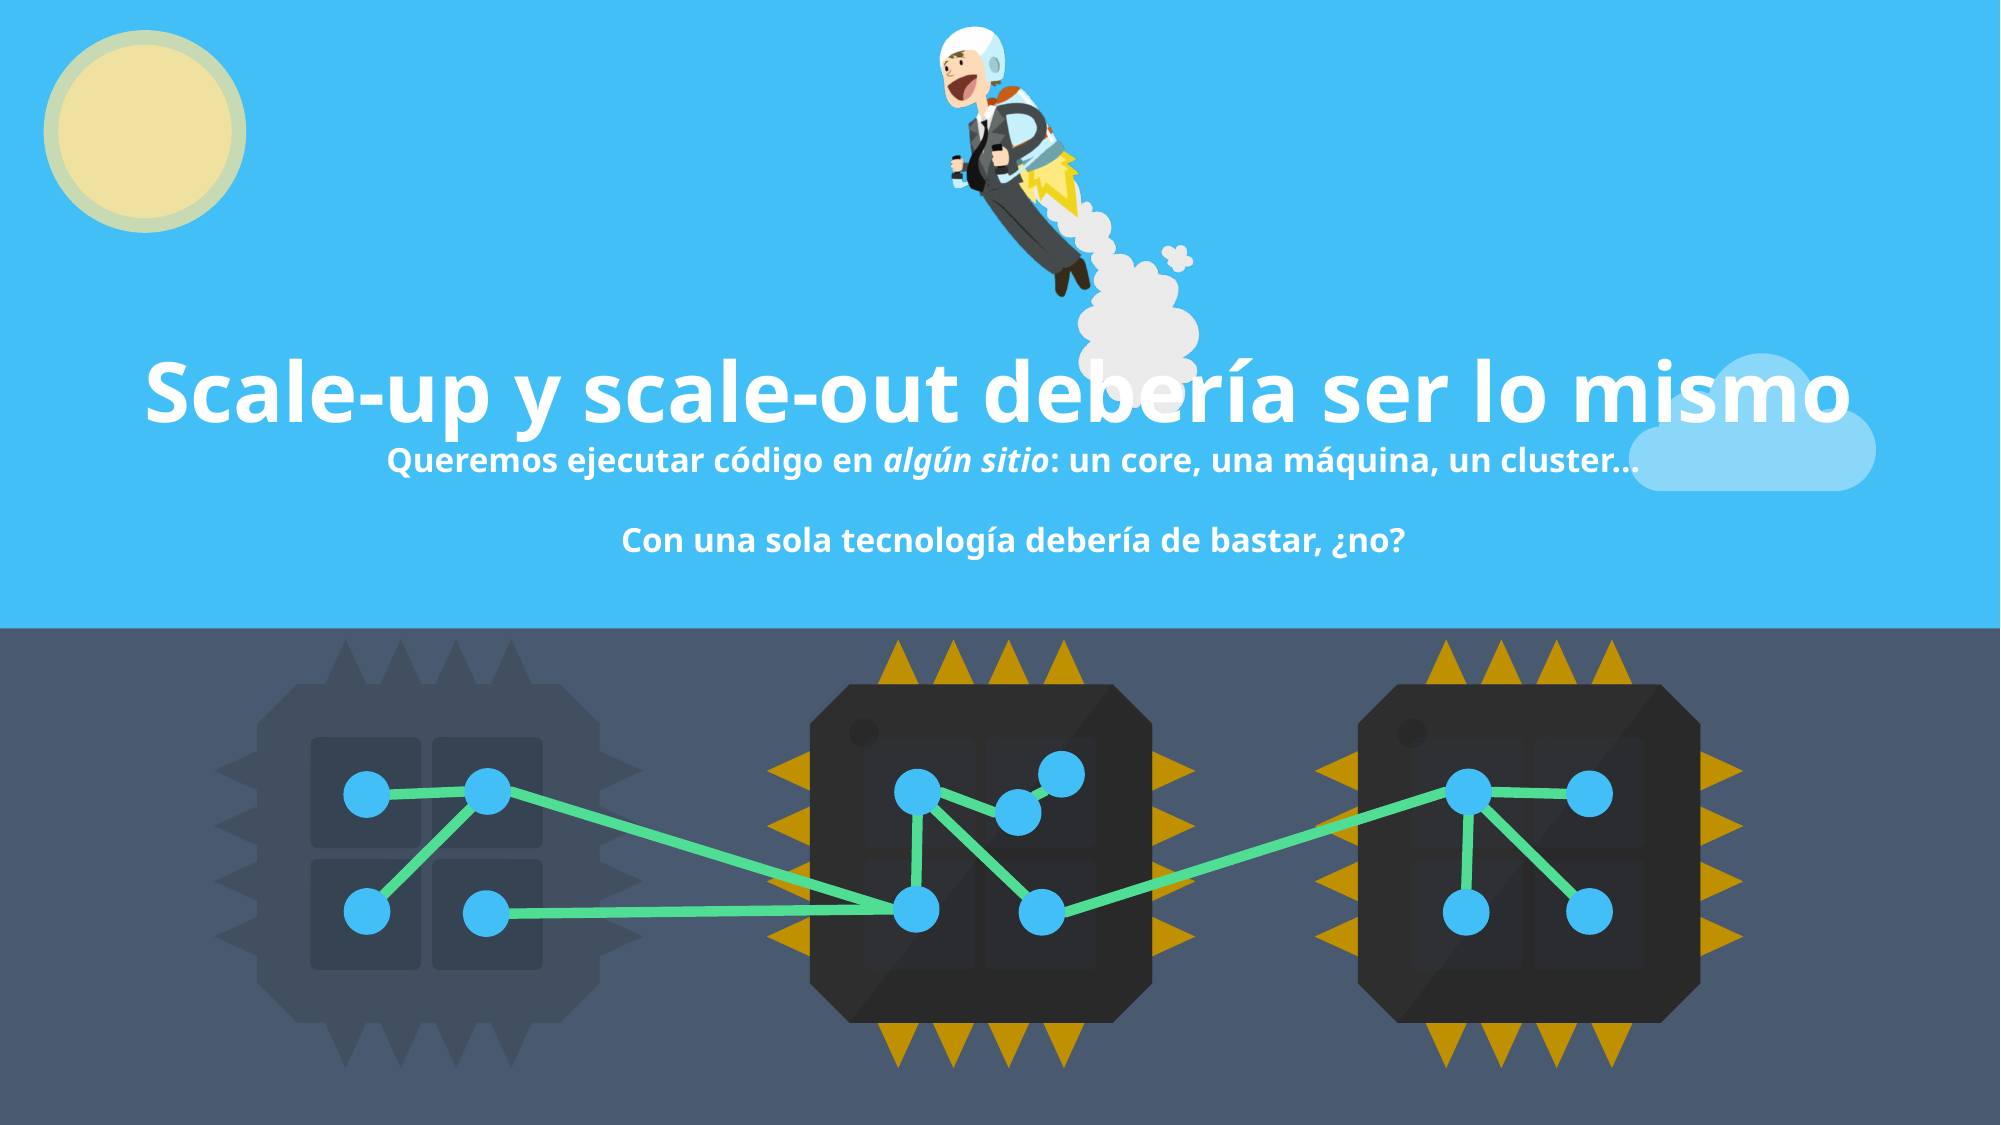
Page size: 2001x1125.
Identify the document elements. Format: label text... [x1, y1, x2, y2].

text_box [766, 639, 1196, 750]
picture [893, 0, 1228, 438]
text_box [766, 937, 1196, 1069]
text_box Scale-up y scale-out debería ser lo mismo Queremos ejecutar código en algún sitio: un core, una máquina, un cluster... Con una sola tecnología debería de bastar, ¿no? [130, 332, 1898, 567]
text_box [0, 0, 2000, 629]
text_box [214, 639, 643, 1068]
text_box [1314, 639, 1744, 1069]
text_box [43, 30, 247, 233]
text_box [343, 750, 1613, 937]
